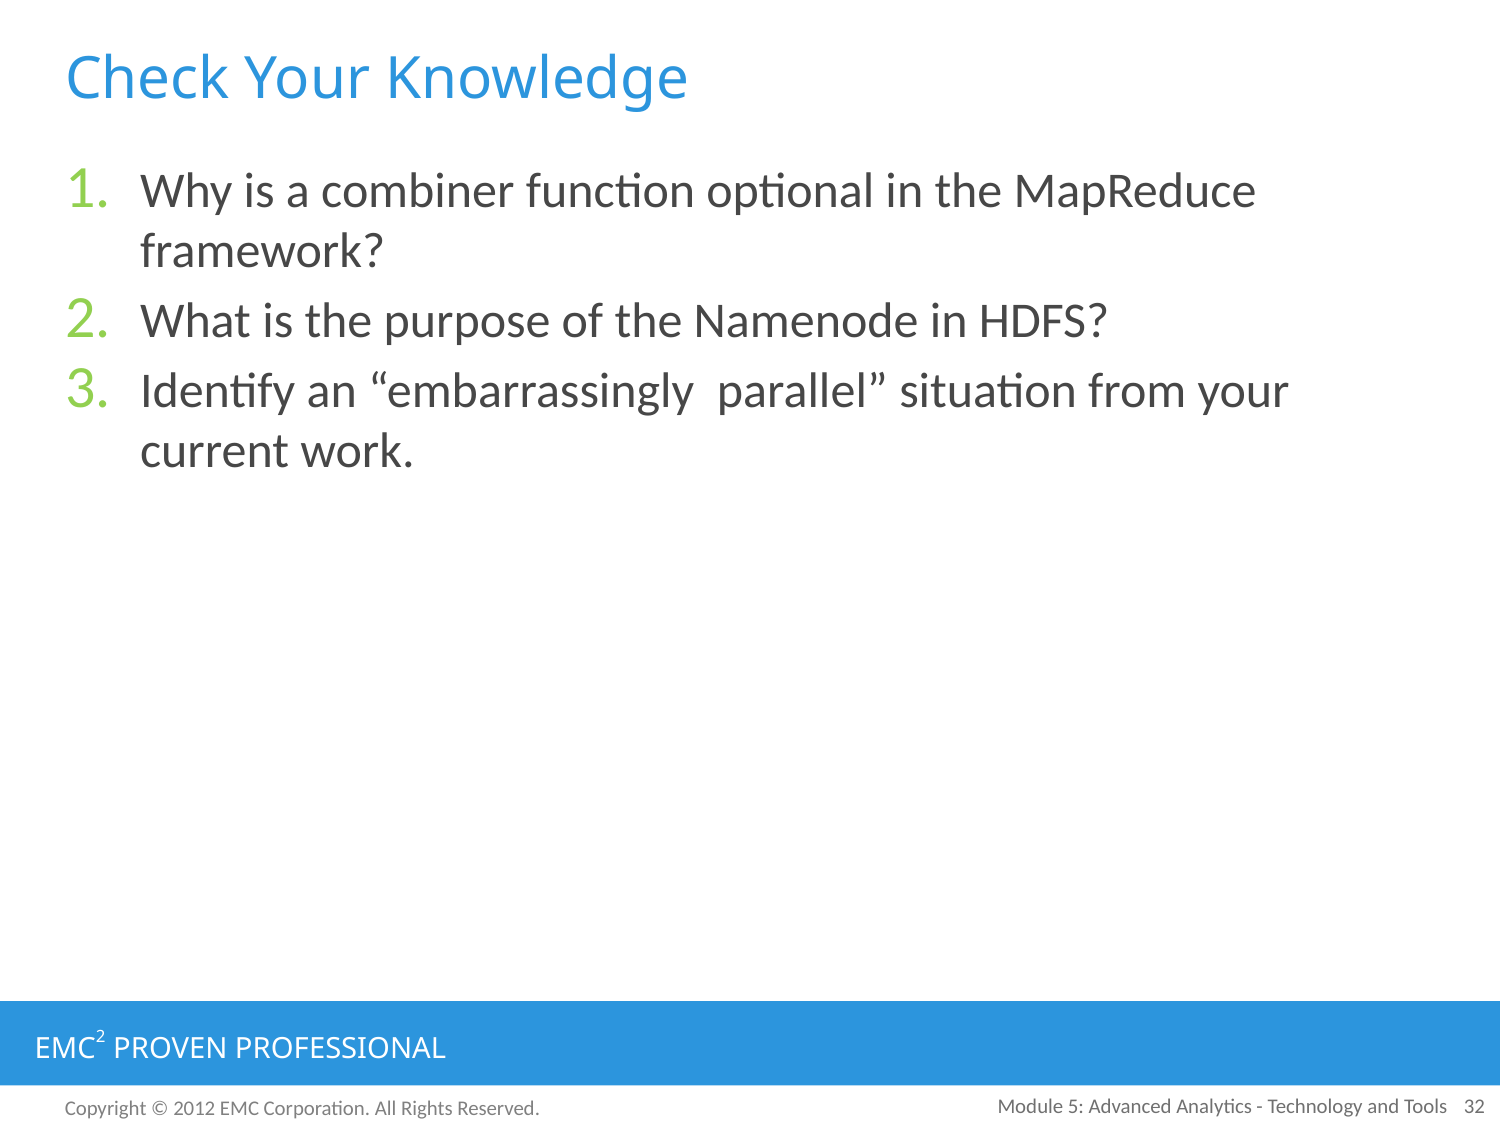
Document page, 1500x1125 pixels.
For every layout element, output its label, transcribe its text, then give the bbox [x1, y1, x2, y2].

title Check Your Knowledge [49, 12, 1438, 138]
list Why is a combiner function optional in the MapReduce framework? What is the purpose of the Namenode in HDFS? Identify an “embarrassingly parallel” situation from your current work. [49, 149, 1438, 1001]
slide_number 32 [1463, 1087, 1500, 1125]
footer Module 5: Advanced Analytics - Technology and Tools [774, 1087, 1463, 1125]
